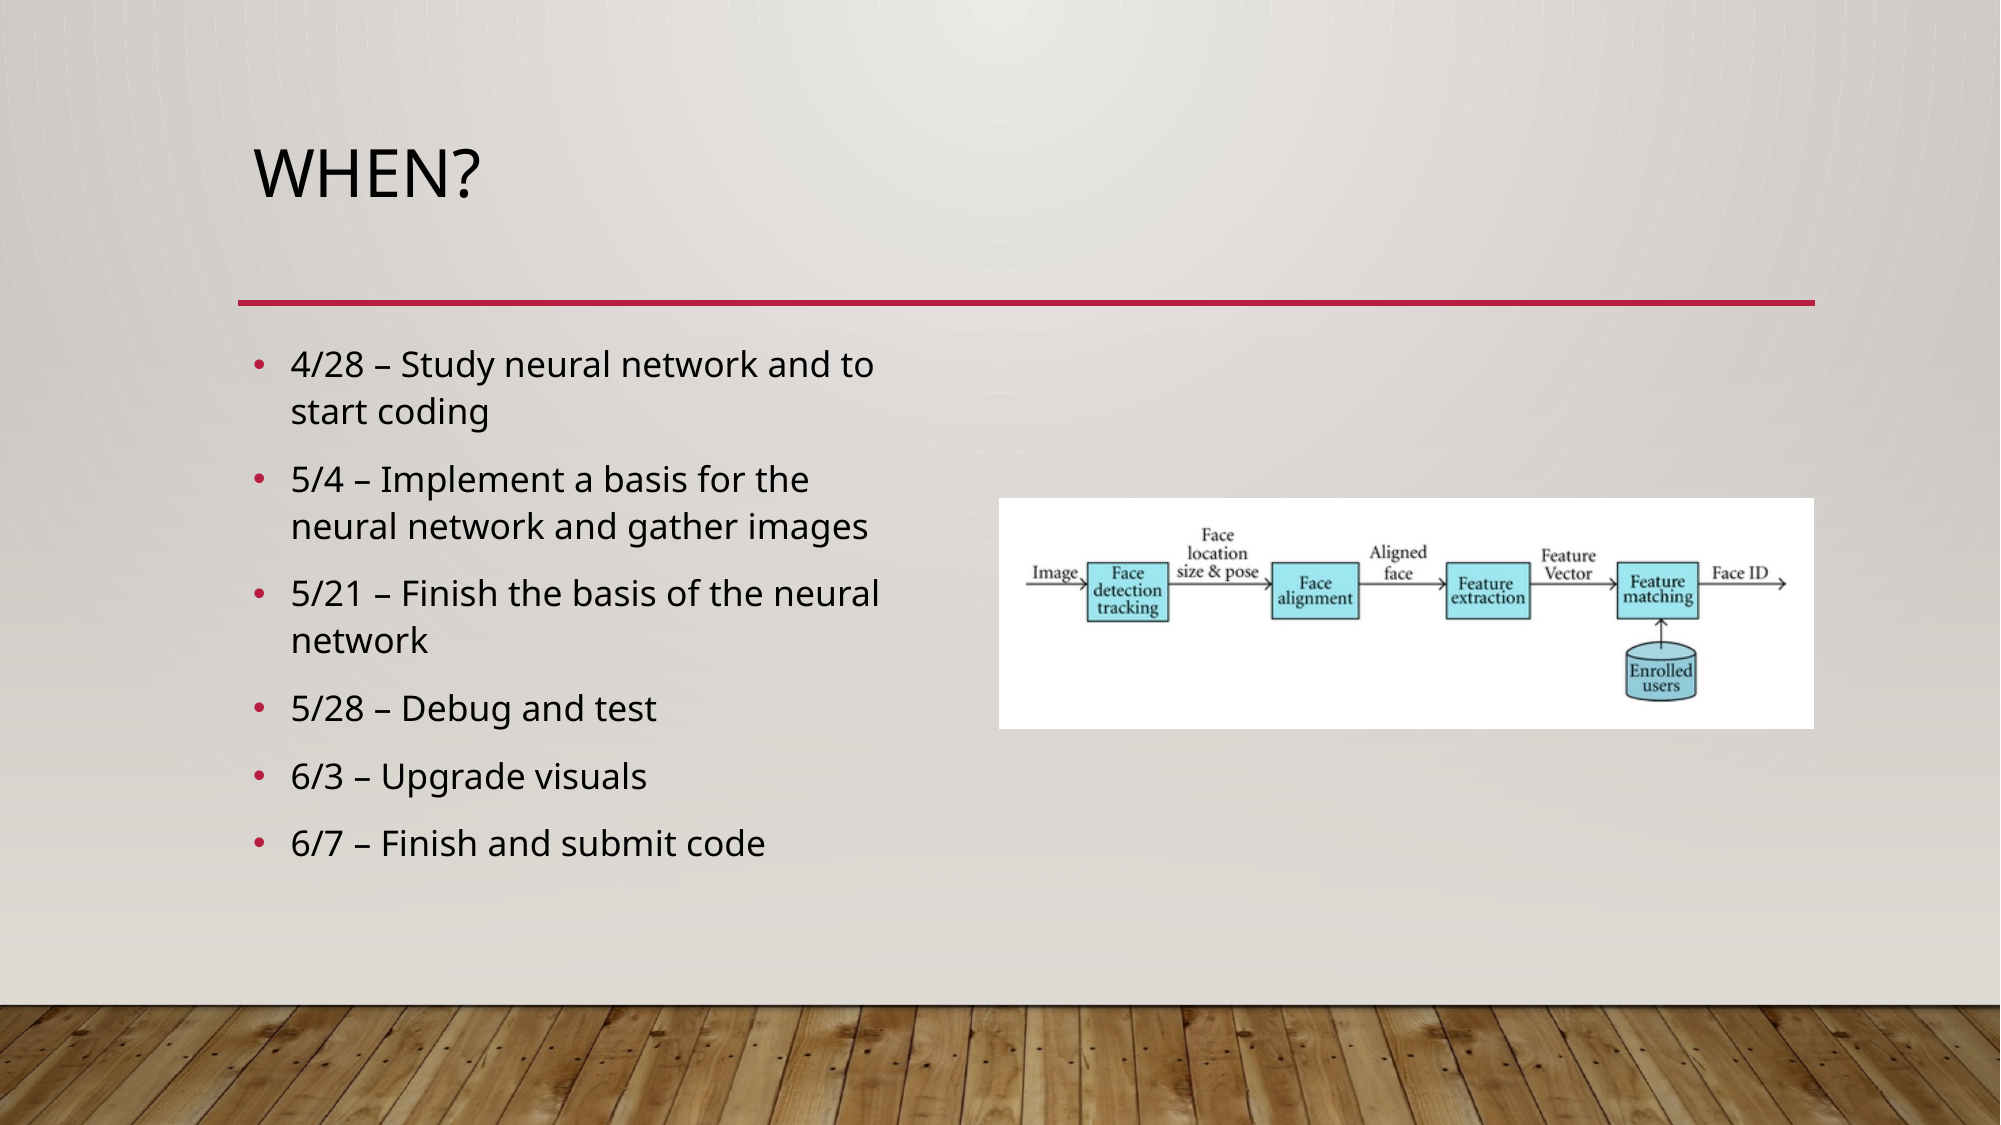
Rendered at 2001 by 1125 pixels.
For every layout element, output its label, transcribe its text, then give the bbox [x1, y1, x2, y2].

list 4/28 – Study neural network and to start coding 5/4 – Implement a basis for the neural network and gather images 5/21 – Finish the basis of the neural network 5/28 – Debug and test 6/3 – Upgrade visuals 6/7 – Finish and submit code [238, 330, 921, 897]
picture [0, 1005, 2000, 1125]
picture [999, 498, 1814, 729]
title When? [238, 131, 1814, 305]
